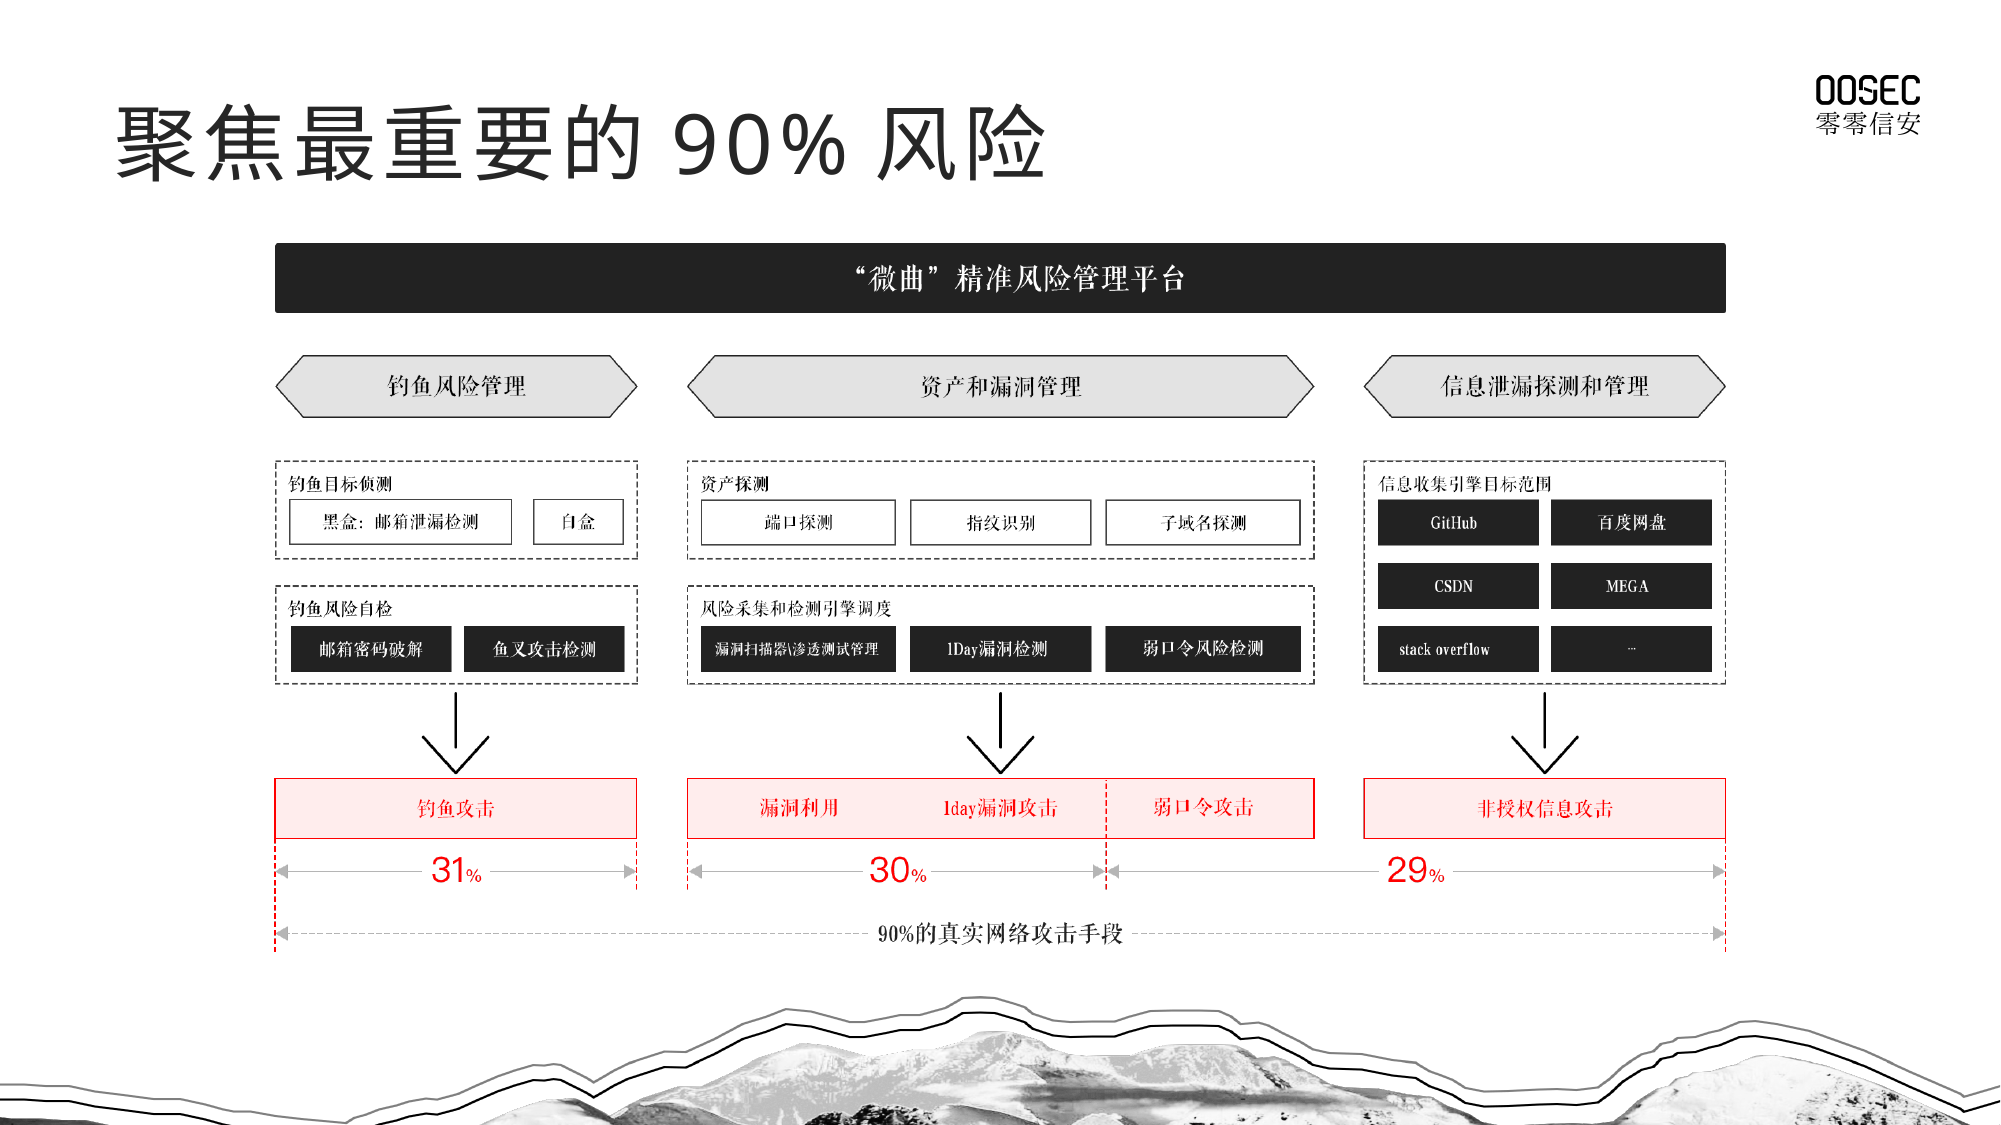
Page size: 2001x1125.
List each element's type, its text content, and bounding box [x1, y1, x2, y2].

title 聚焦最重要的90%风险 [99, 83, 1529, 200]
picture [274, 243, 1726, 952]
picture [1816, 75, 1920, 135]
picture [0, 996, 2001, 1125]
